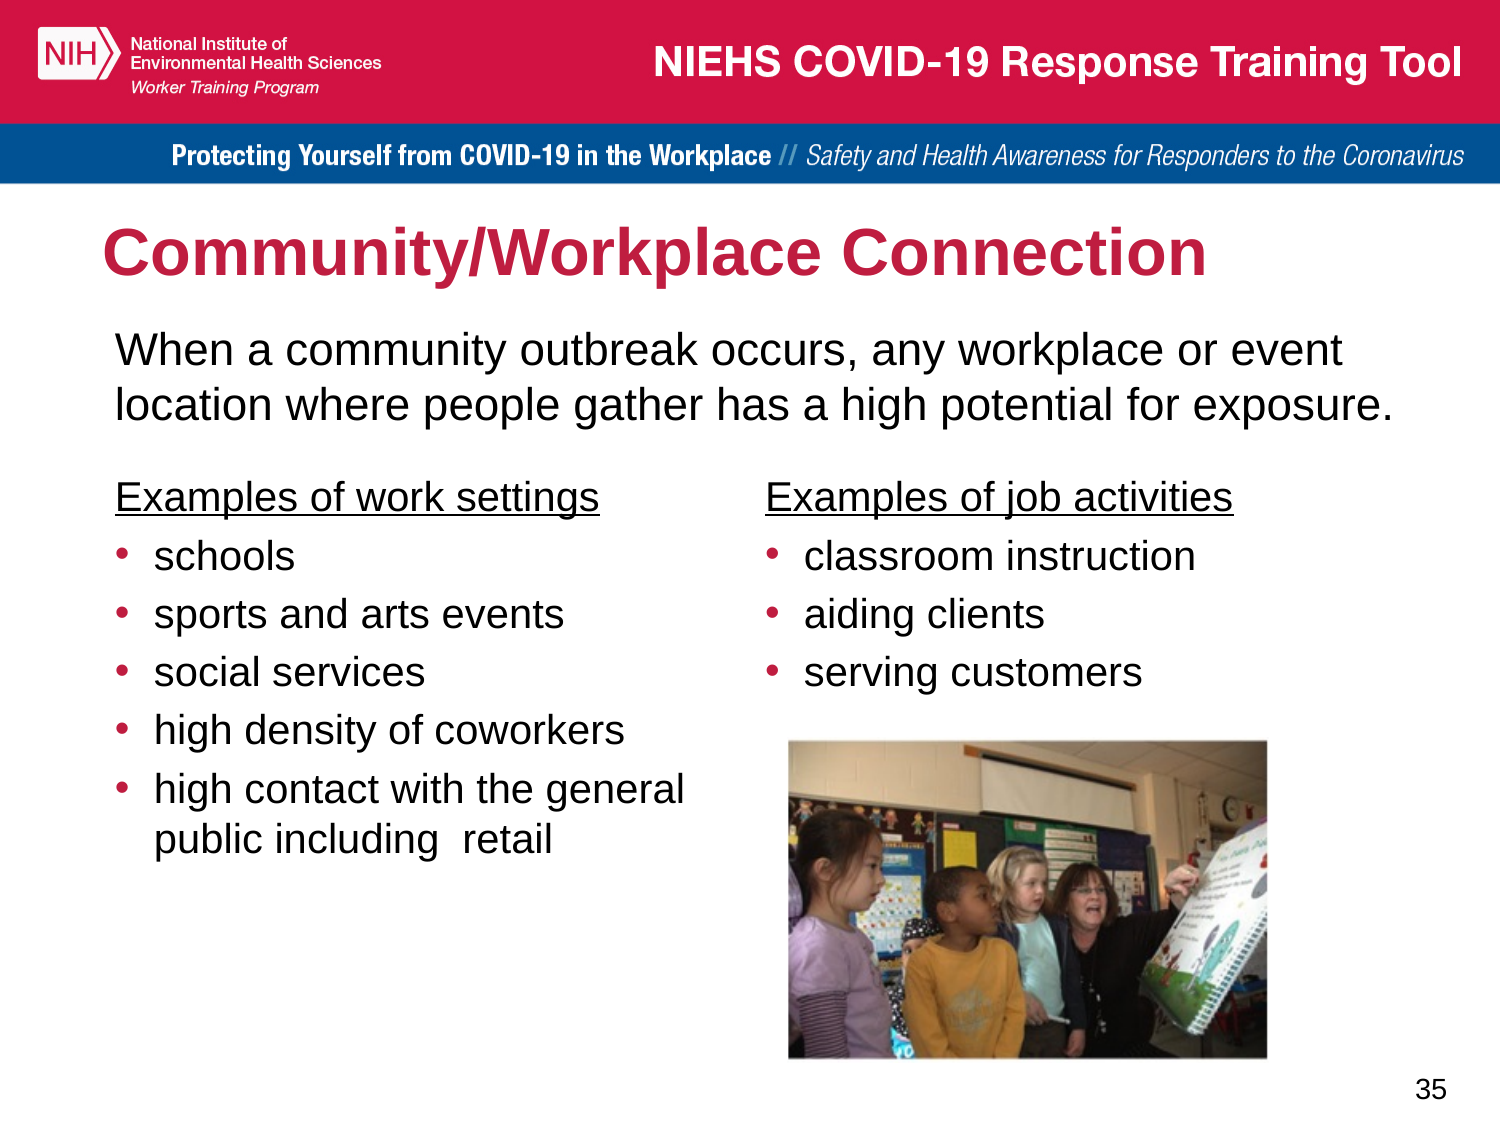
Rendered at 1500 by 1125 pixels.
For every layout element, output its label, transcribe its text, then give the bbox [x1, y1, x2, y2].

list Examples of job activities classroom instruction aiding clients serving customers [750, 462, 1375, 1125]
picture [787, 737, 1269, 1063]
title Community/Workplace Connection [87, 198, 1363, 299]
text_box When a community outbreak occurs, any workplace or event location where people gather has a high potential for exposure. [99, 312, 1425, 438]
picture [0, 0, 1500, 1125]
list Examples of work settings schools sports and arts events social services high density of coworkers high contact with the general public including retail [99, 462, 725, 1125]
slide_number 35 [1262, 1062, 1463, 1100]
